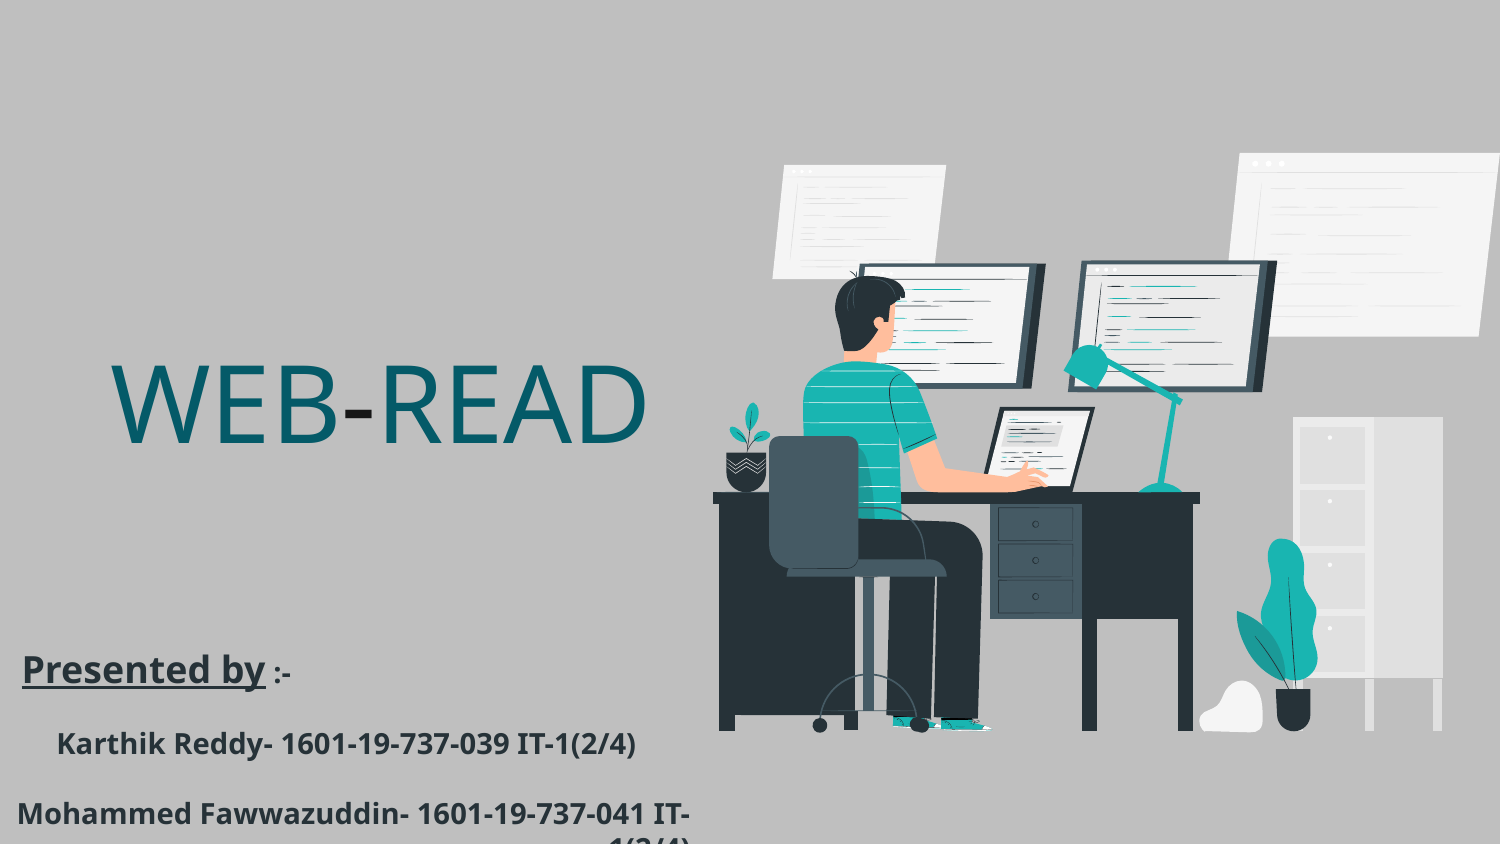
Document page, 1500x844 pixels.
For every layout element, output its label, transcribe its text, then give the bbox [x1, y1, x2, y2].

subtitle Presented by :- Karthik Reddy- 1601-19-737-039 IT-1(2/4) Mohammed Fawwazuddin- 1601-19-737-041 IT-1(2/4) [0, 630, 706, 747]
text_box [712, 152, 1500, 733]
title WEB-READ [10, 289, 667, 480]
